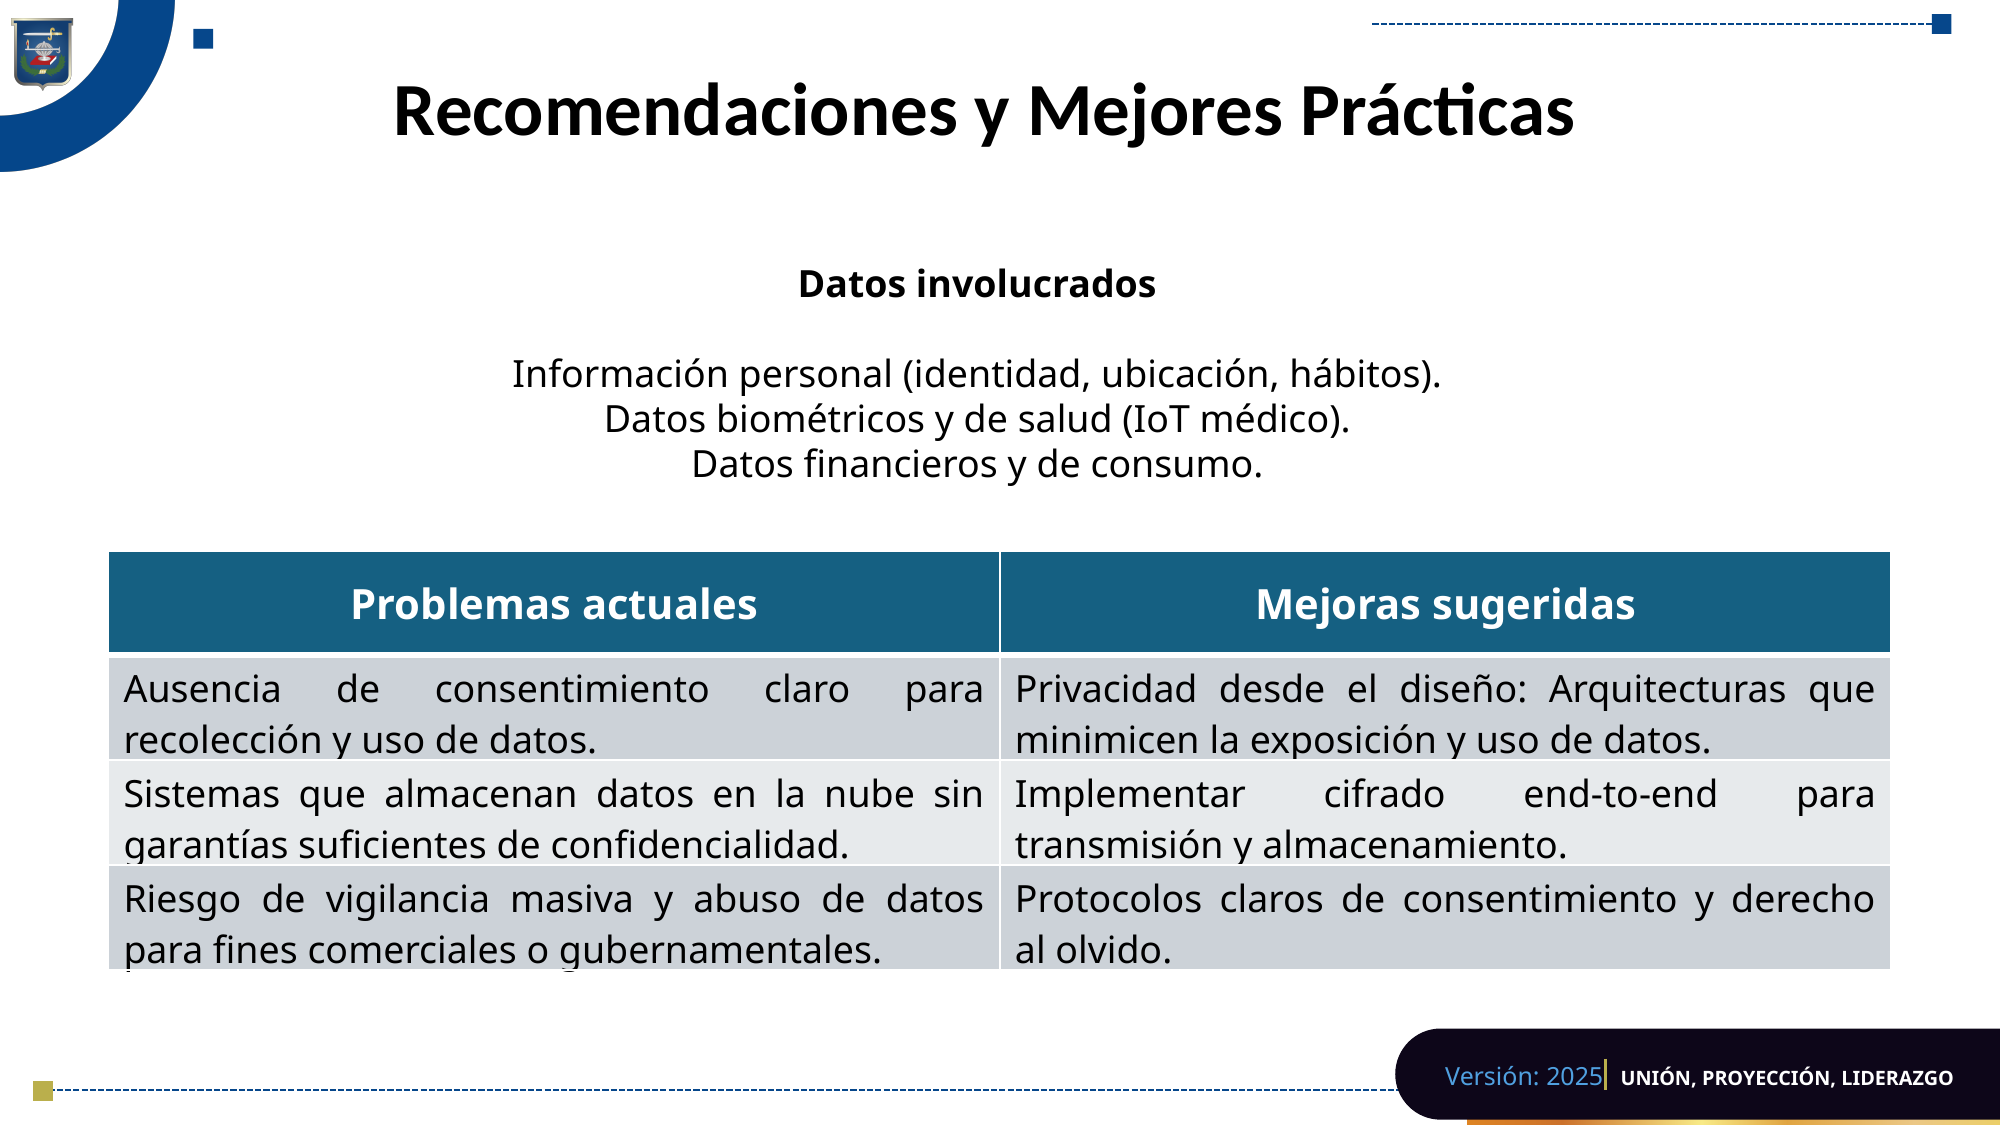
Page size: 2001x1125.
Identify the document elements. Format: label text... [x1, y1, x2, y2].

table_cell Sistemas que almacenan datos en la nube sin garantías suficientes de confidencialidad. [109, 761, 999, 864]
text_box Datos involucrados Información personal (identidad, ubicación, hábitos). Datos biométricos y de salud (IoT médico). Datos financieros y de consumo. [479, 253, 1476, 493]
table_cell Privacidad desde el diseño: Arquitecturas que minimicen la exposición y uso de datos. [1001, 658, 1890, 759]
table_cell Riesgo de vigilancia masiva y abuso de datos para fines comerciales o gubernamentales. [109, 866, 999, 969]
table_cell Protocolos claros de consentimiento y derecho al olvido. [1001, 866, 1890, 969]
picture [0, 0, 175, 172]
table_cell Ausencia de consentimiento claro para recolección y uso de datos. [109, 658, 999, 759]
table_header Problemas actuales [109, 552, 999, 652]
title Recomendaciones y Mejores Prácticas [378, 39, 1693, 160]
table_cell Implementar cifrado end-to-end para transmisión y almacenamiento. [1001, 761, 1890, 864]
table_header Mejoras sugeridas [1001, 552, 1890, 652]
picture [1467, 1120, 2000, 1125]
